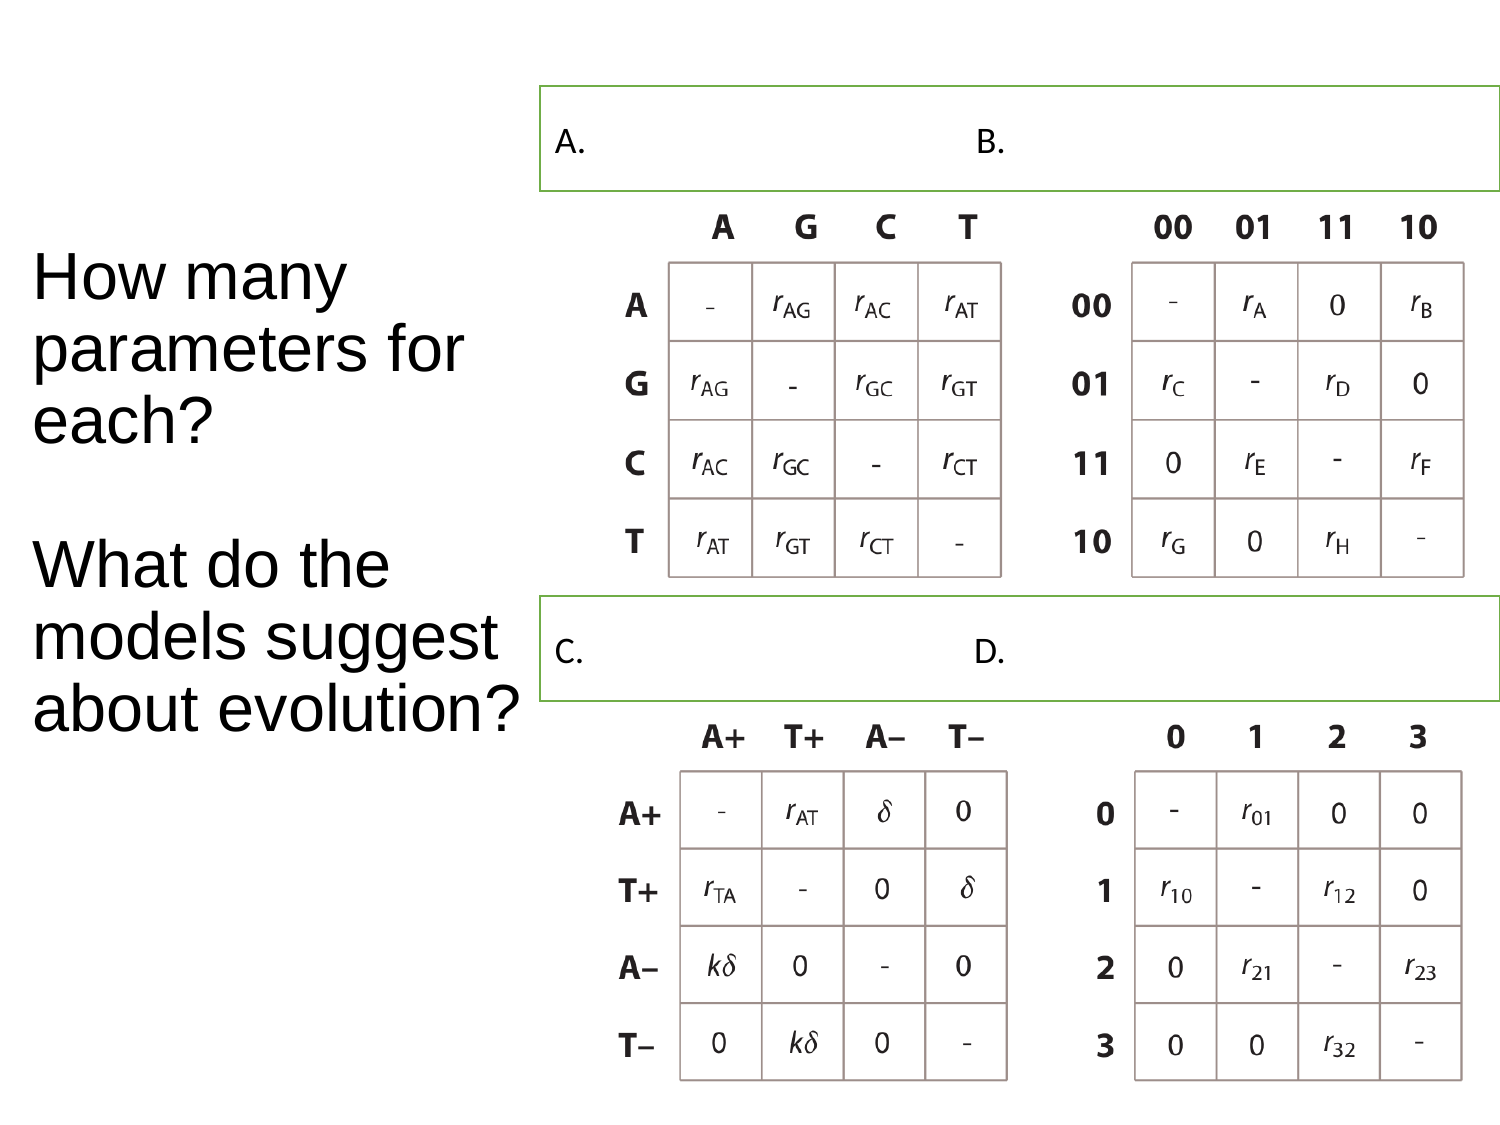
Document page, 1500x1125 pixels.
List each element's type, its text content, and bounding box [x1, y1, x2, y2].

text_box A. B. [1493, 85, 1500, 192]
title How many parameters for each? What do the models suggest about evolution? [18, 385, 564, 603]
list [564, 84, 1493, 626]
text_box C. D. [539, 595, 582, 702]
picture [582, 587, 1500, 1125]
text_box A. B. [539, 85, 564, 192]
